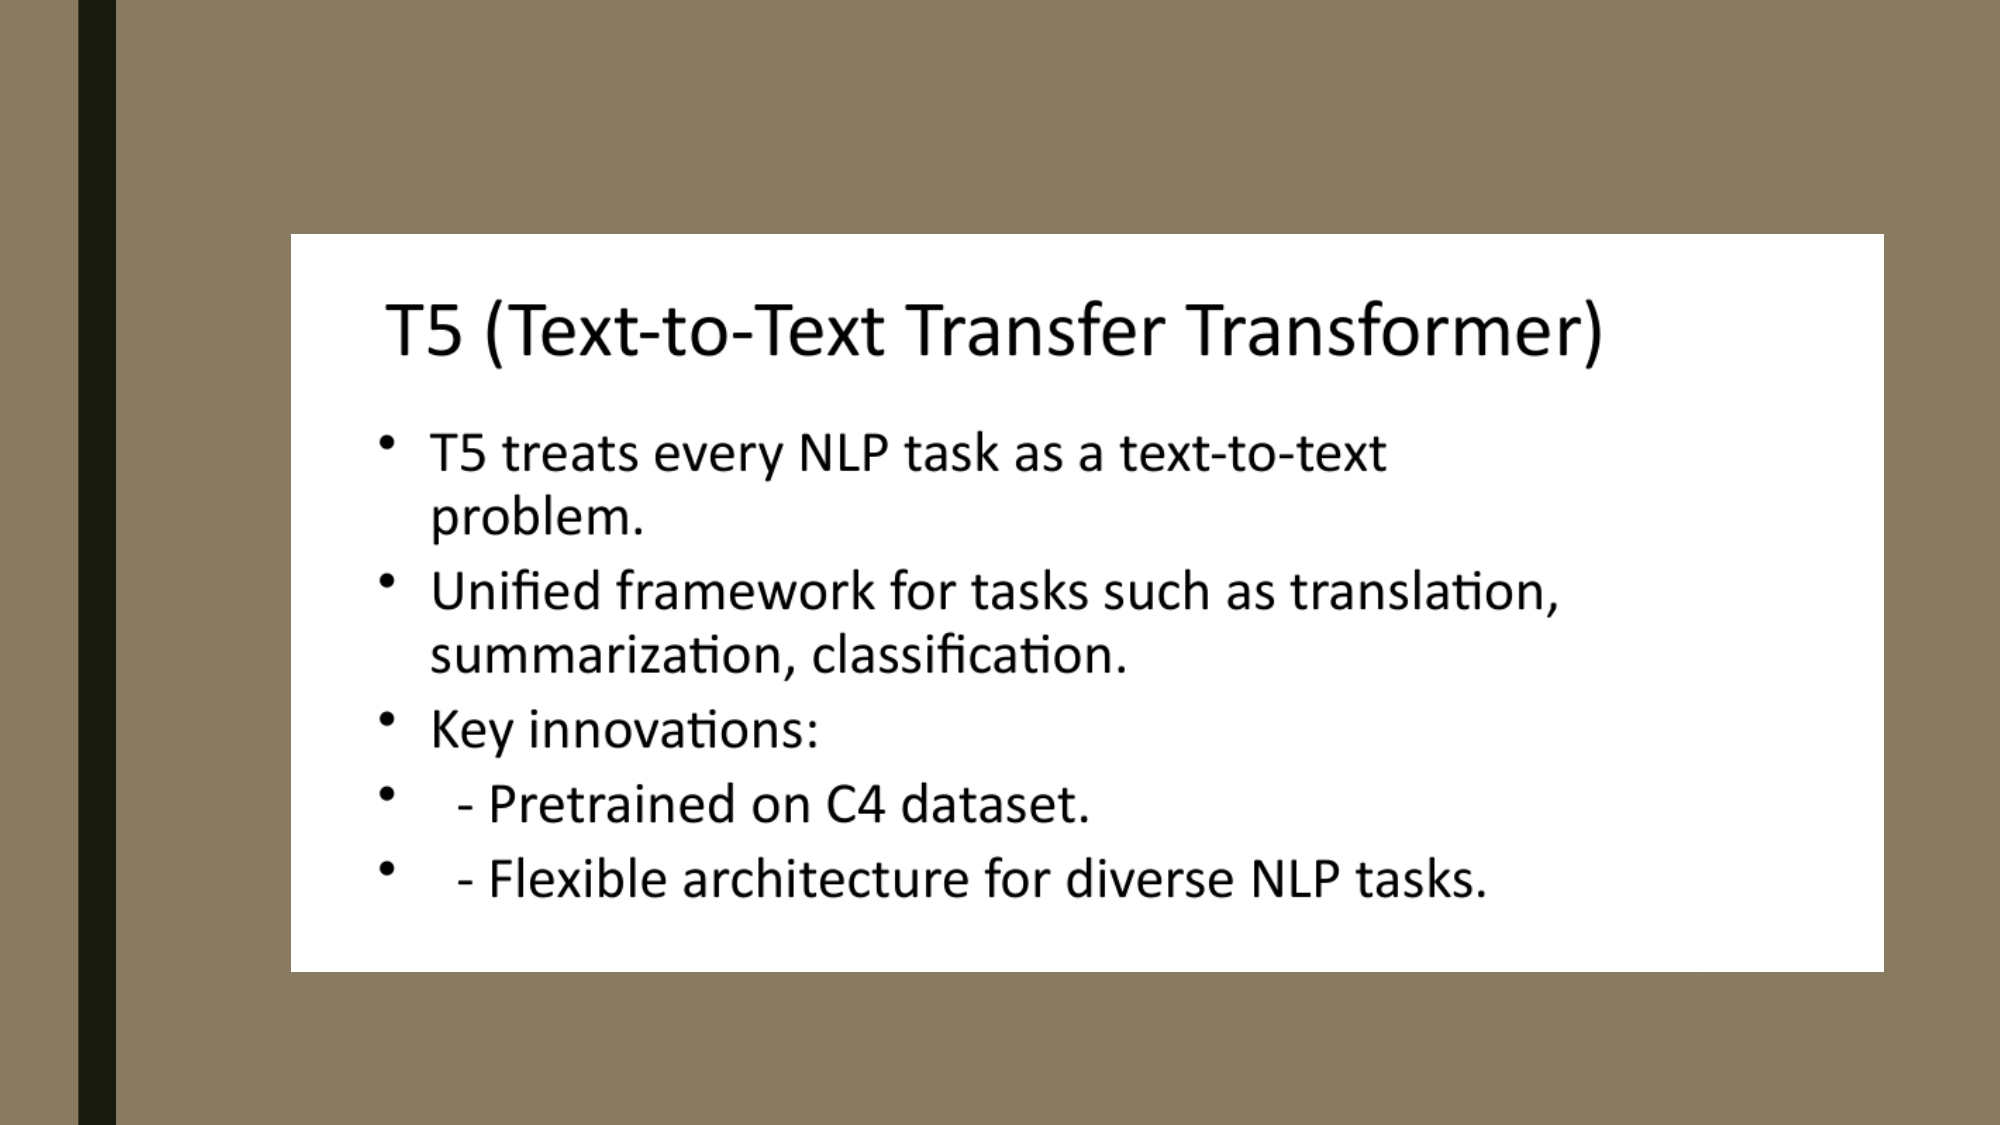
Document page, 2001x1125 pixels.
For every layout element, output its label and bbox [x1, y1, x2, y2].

picture [291, 234, 1884, 972]
